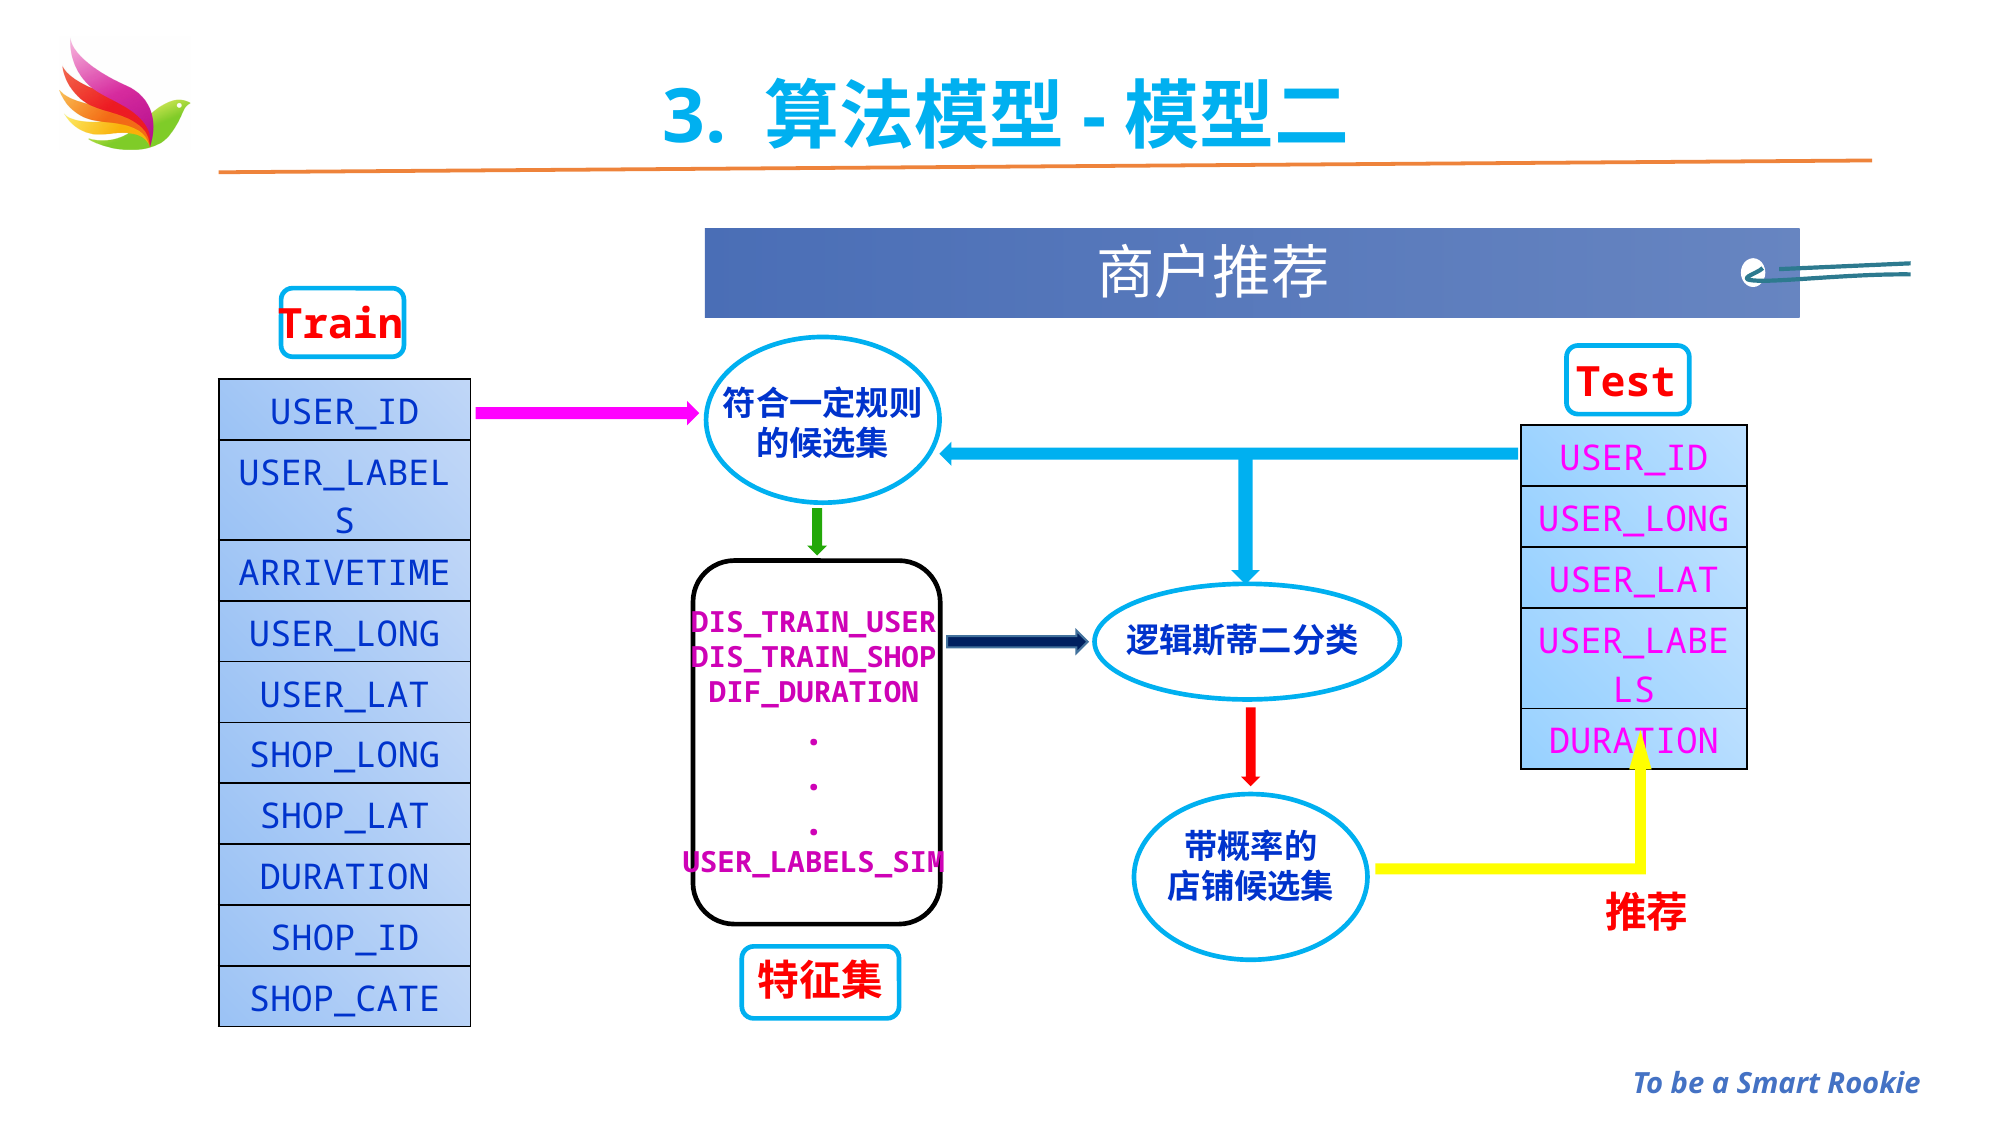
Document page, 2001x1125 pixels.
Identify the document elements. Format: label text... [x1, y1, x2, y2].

table_cell USER_LABELS [220, 441, 470, 539]
text_box [728, 470, 918, 504]
text_box [474, 398, 701, 428]
text_box Test [1560, 347, 1691, 412]
table_cell USER_LABELS [1522, 609, 1746, 708]
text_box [1740, 258, 1911, 287]
text_box [1374, 726, 1654, 876]
text_box [946, 628, 1090, 656]
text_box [58, 36, 191, 150]
text_box 带概率的 店铺候选集 [1152, 818, 1349, 913]
text_box [804, 507, 830, 558]
text_box DIS_TRAIN_USER DIS_TRAIN_SHOP DIF_DURATION . . . USER_LABELS_SIM [667, 595, 960, 886]
text_box [1238, 706, 1263, 788]
text_box 商户推荐 [1081, 227, 1552, 313]
table_cell USER_LAT [1522, 548, 1746, 607]
table_header USER_ID [220, 380, 470, 439]
text_box [692, 886, 942, 926]
text_box Train [262, 289, 418, 355]
table_cell SHOP_ID [220, 906, 470, 965]
table_cell DURATION [220, 845, 470, 904]
table_cell SHOP_LAT [220, 784, 470, 843]
text_box [740, 952, 901, 1020]
text_box [1569, 412, 1687, 416]
text_box 逻辑斯蒂二分类 [1111, 611, 1374, 667]
text_box [704, 228, 1800, 318]
text_box 符合一定规则 的候选集 [707, 375, 938, 470]
text_box To be a Smart Rookie [1617, 1056, 1936, 1107]
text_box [218, 160, 1873, 173]
table_cell ARRIVETIME [220, 541, 470, 600]
text_box [723, 335, 923, 375]
table_cell USER_LONG [220, 602, 470, 661]
table_cell USER_LAT [220, 662, 470, 722]
text_box 推荐 [1589, 878, 1704, 944]
text_box [1166, 793, 1335, 818]
text_box 特征集 [742, 946, 899, 1012]
table_cell SHOP_LONG [220, 723, 470, 782]
text_box [692, 559, 941, 595]
table_cell SHOP_CATE [220, 967, 470, 1026]
text_box 3. 算法模型-模型二 [647, 60, 1365, 160]
text_box [1093, 582, 1401, 701]
text_box [1132, 830, 1369, 961]
table_cell DURATION [1522, 709, 1746, 768]
table_cell USER_LONG [1522, 487, 1746, 546]
text_box [938, 439, 1520, 469]
text_box [1228, 449, 1263, 586]
table_header USER_ID [1522, 426, 1746, 485]
